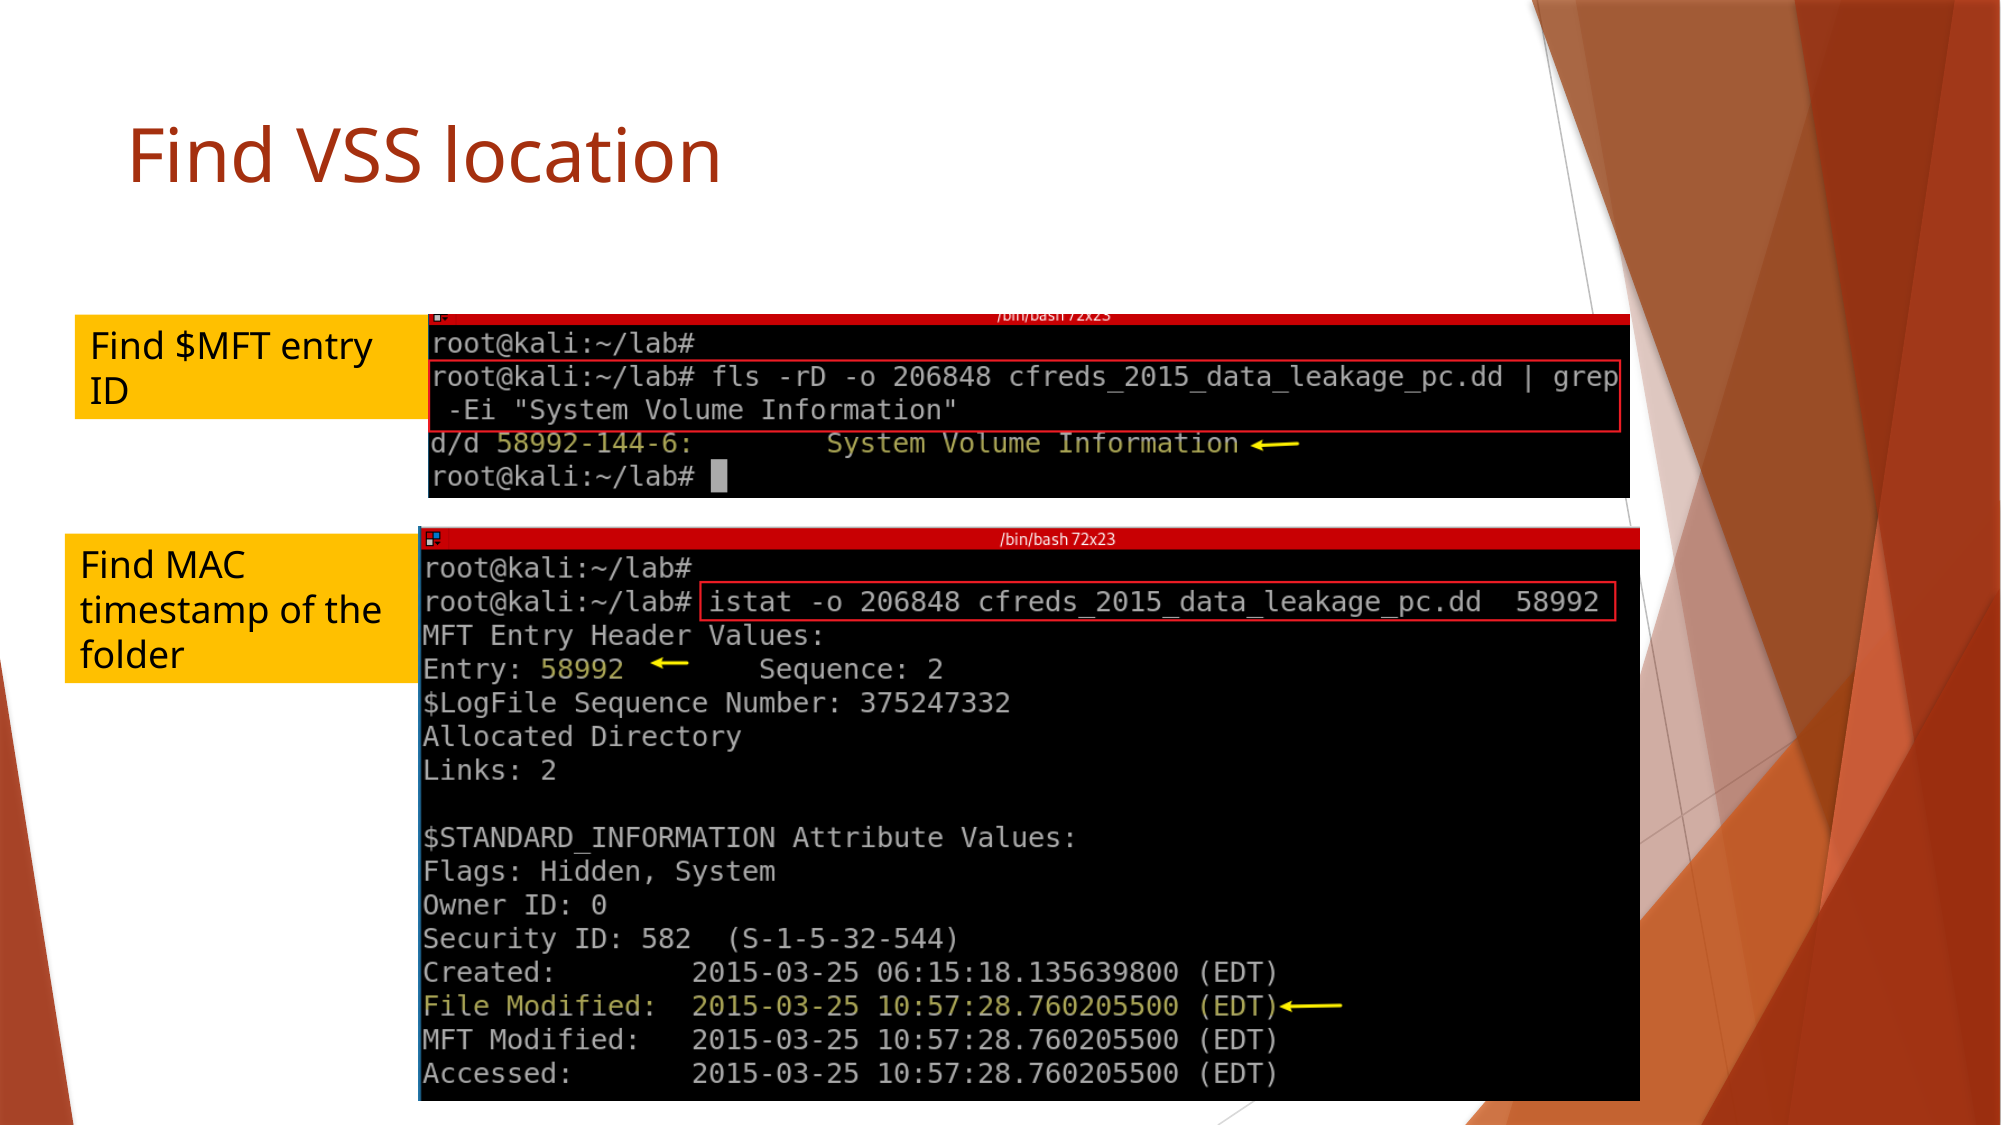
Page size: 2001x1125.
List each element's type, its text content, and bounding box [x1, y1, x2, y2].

text_box Find MAC timestamp of the folder [64, 533, 412, 684]
picture [427, 314, 1631, 499]
title Find VSS location [111, 99, 1522, 317]
text_box Find $MFT entry ID [74, 314, 423, 420]
picture [417, 525, 1641, 1101]
